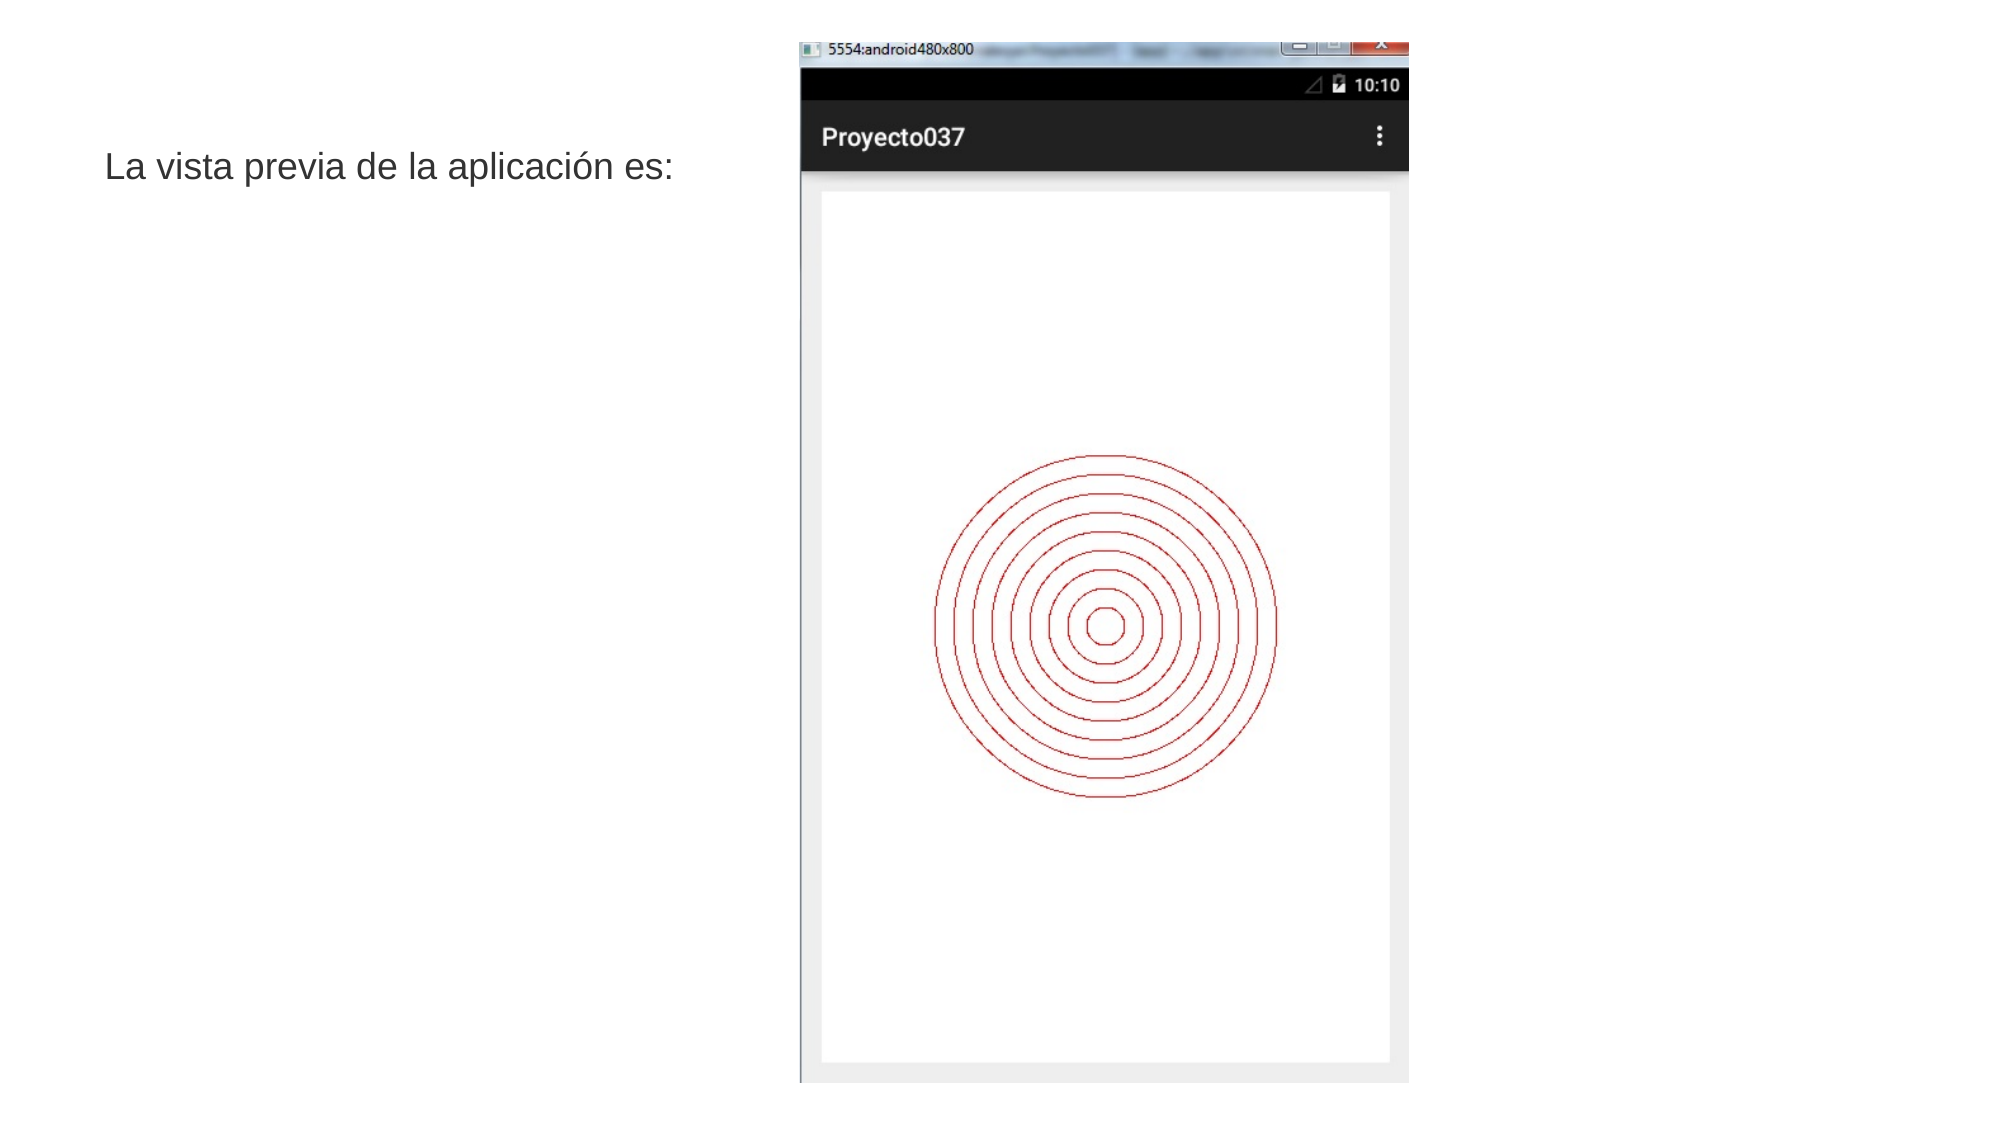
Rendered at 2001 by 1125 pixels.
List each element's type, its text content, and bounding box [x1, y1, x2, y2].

text_box La vista previa de la aplicación es: [89, 135, 690, 195]
picture [799, 42, 1409, 1083]
